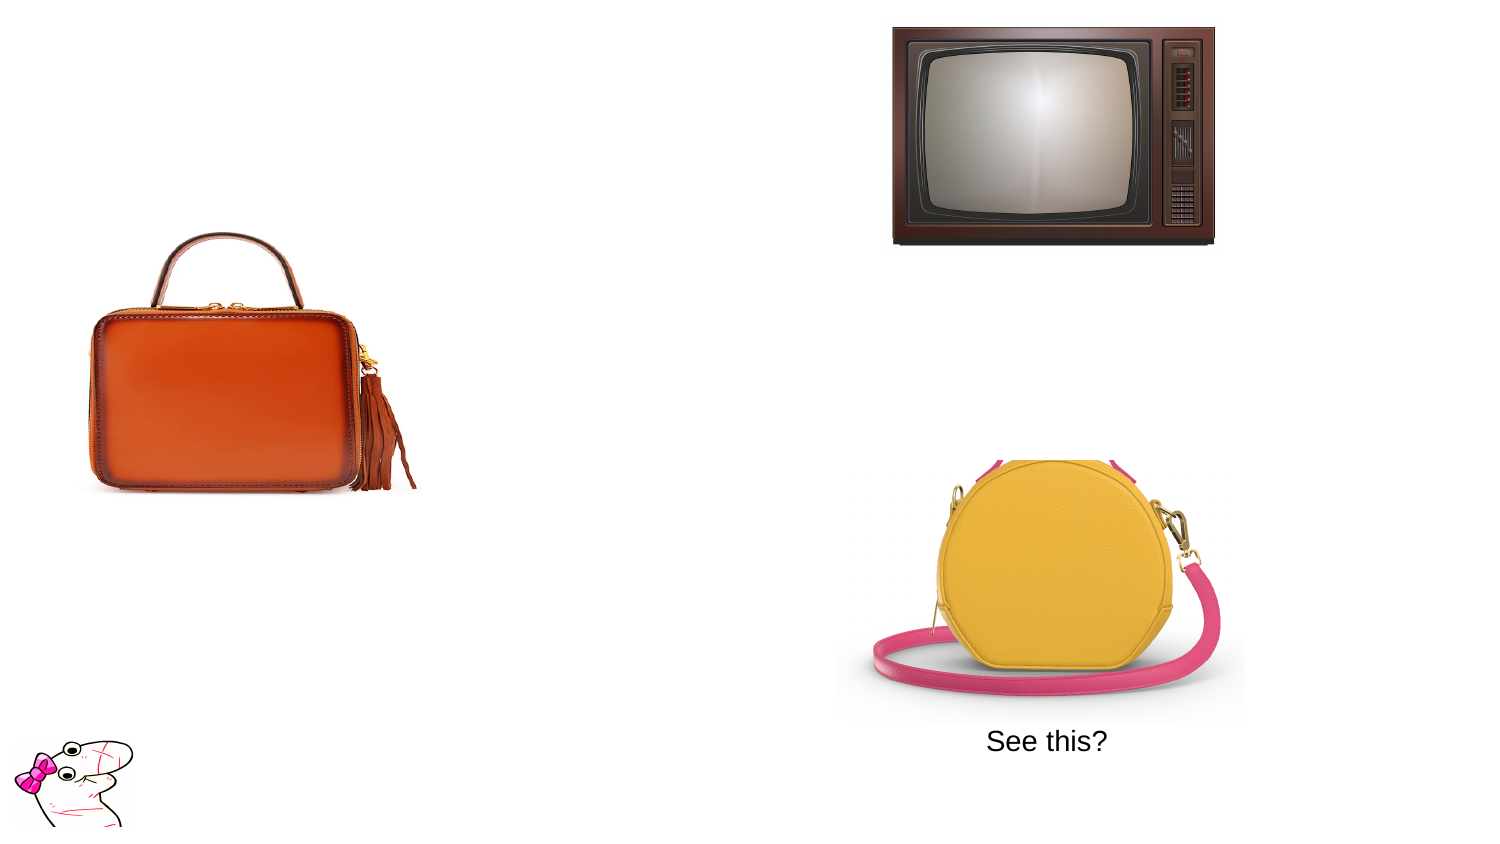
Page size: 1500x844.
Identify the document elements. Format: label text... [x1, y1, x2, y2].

text_box See this? [856, 728, 1247, 773]
picture [73, 224, 422, 504]
picture [830, 459, 1245, 724]
picture [882, 21, 1221, 254]
picture [13, 739, 134, 827]
